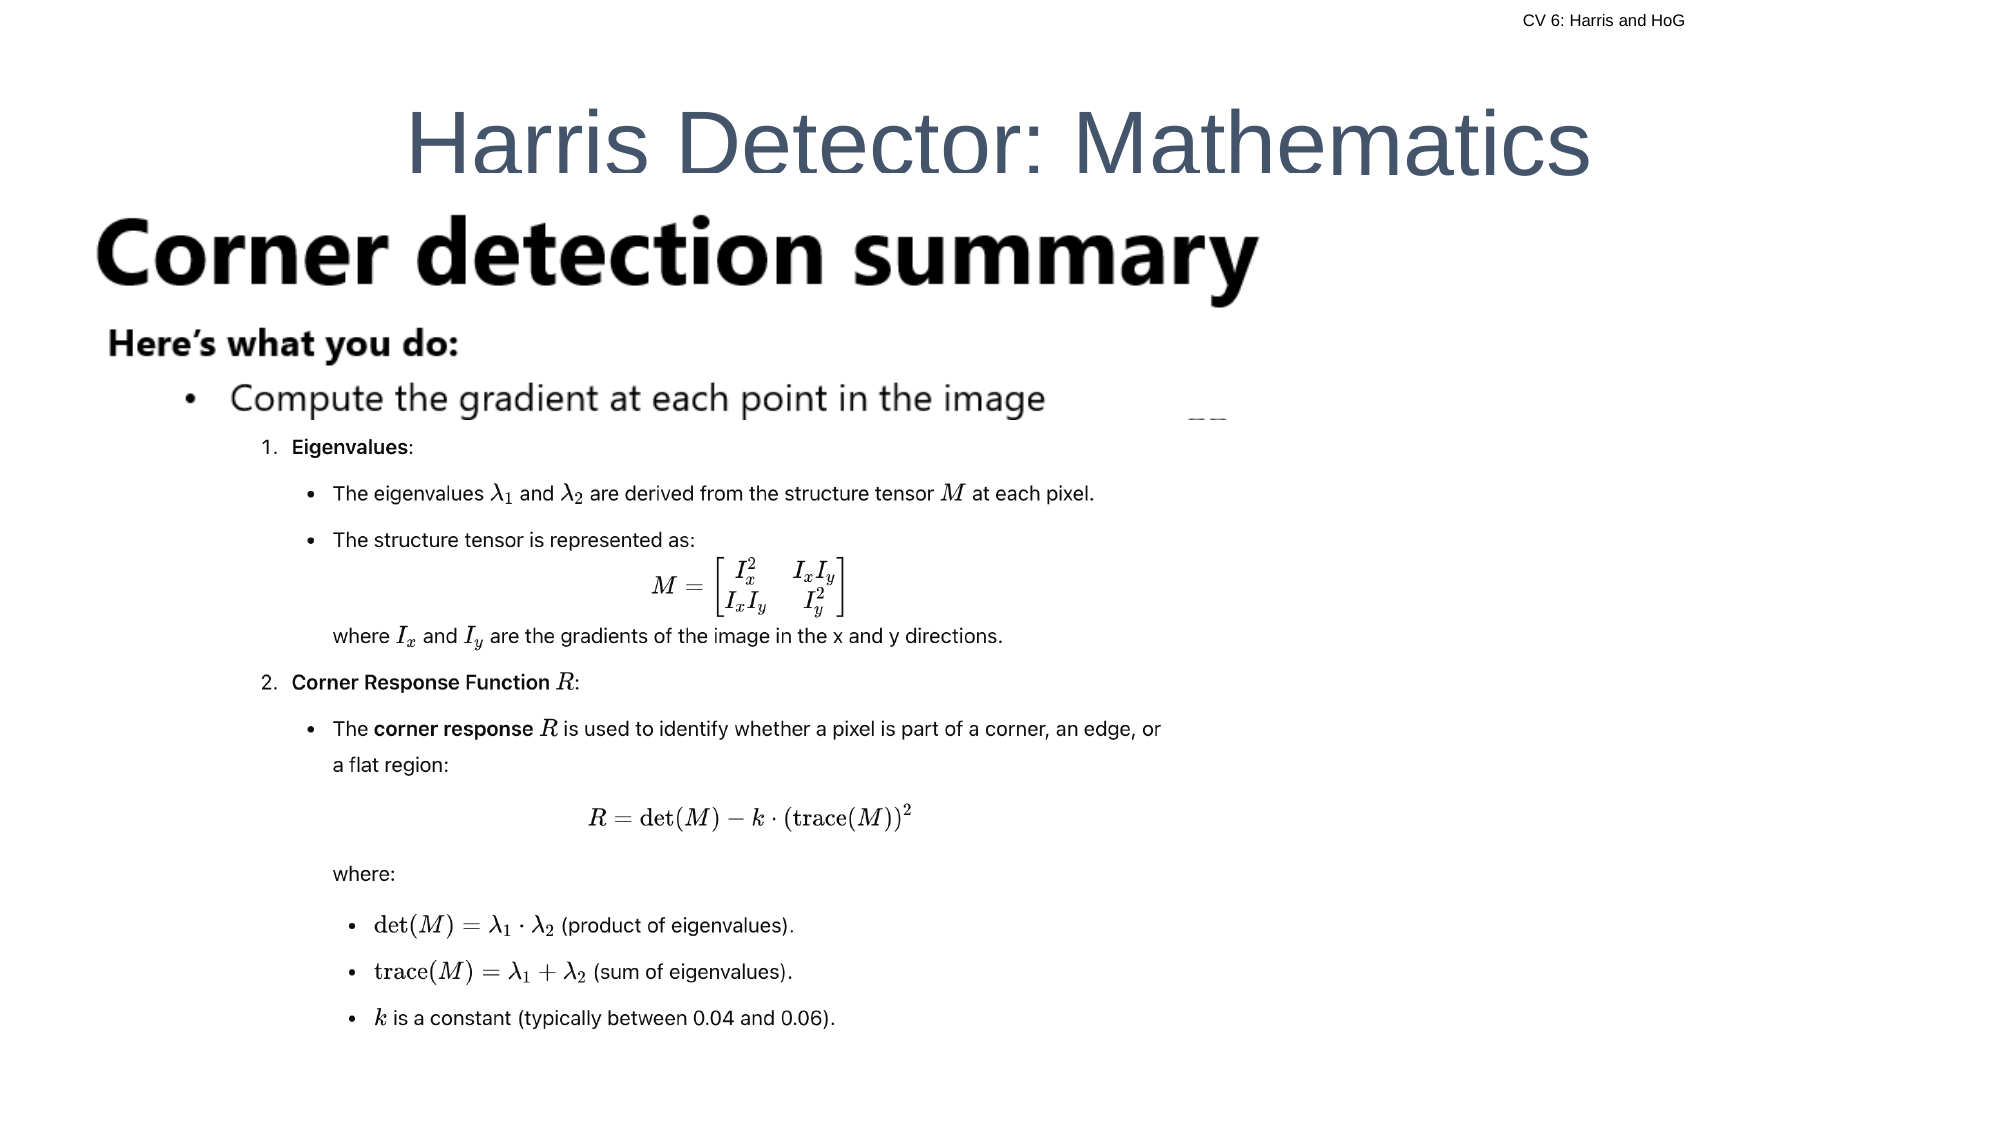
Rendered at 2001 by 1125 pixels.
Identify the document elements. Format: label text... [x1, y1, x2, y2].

picture [58, 173, 1330, 1050]
title Harris Detector: Mathematics [99, 45, 1900, 233]
